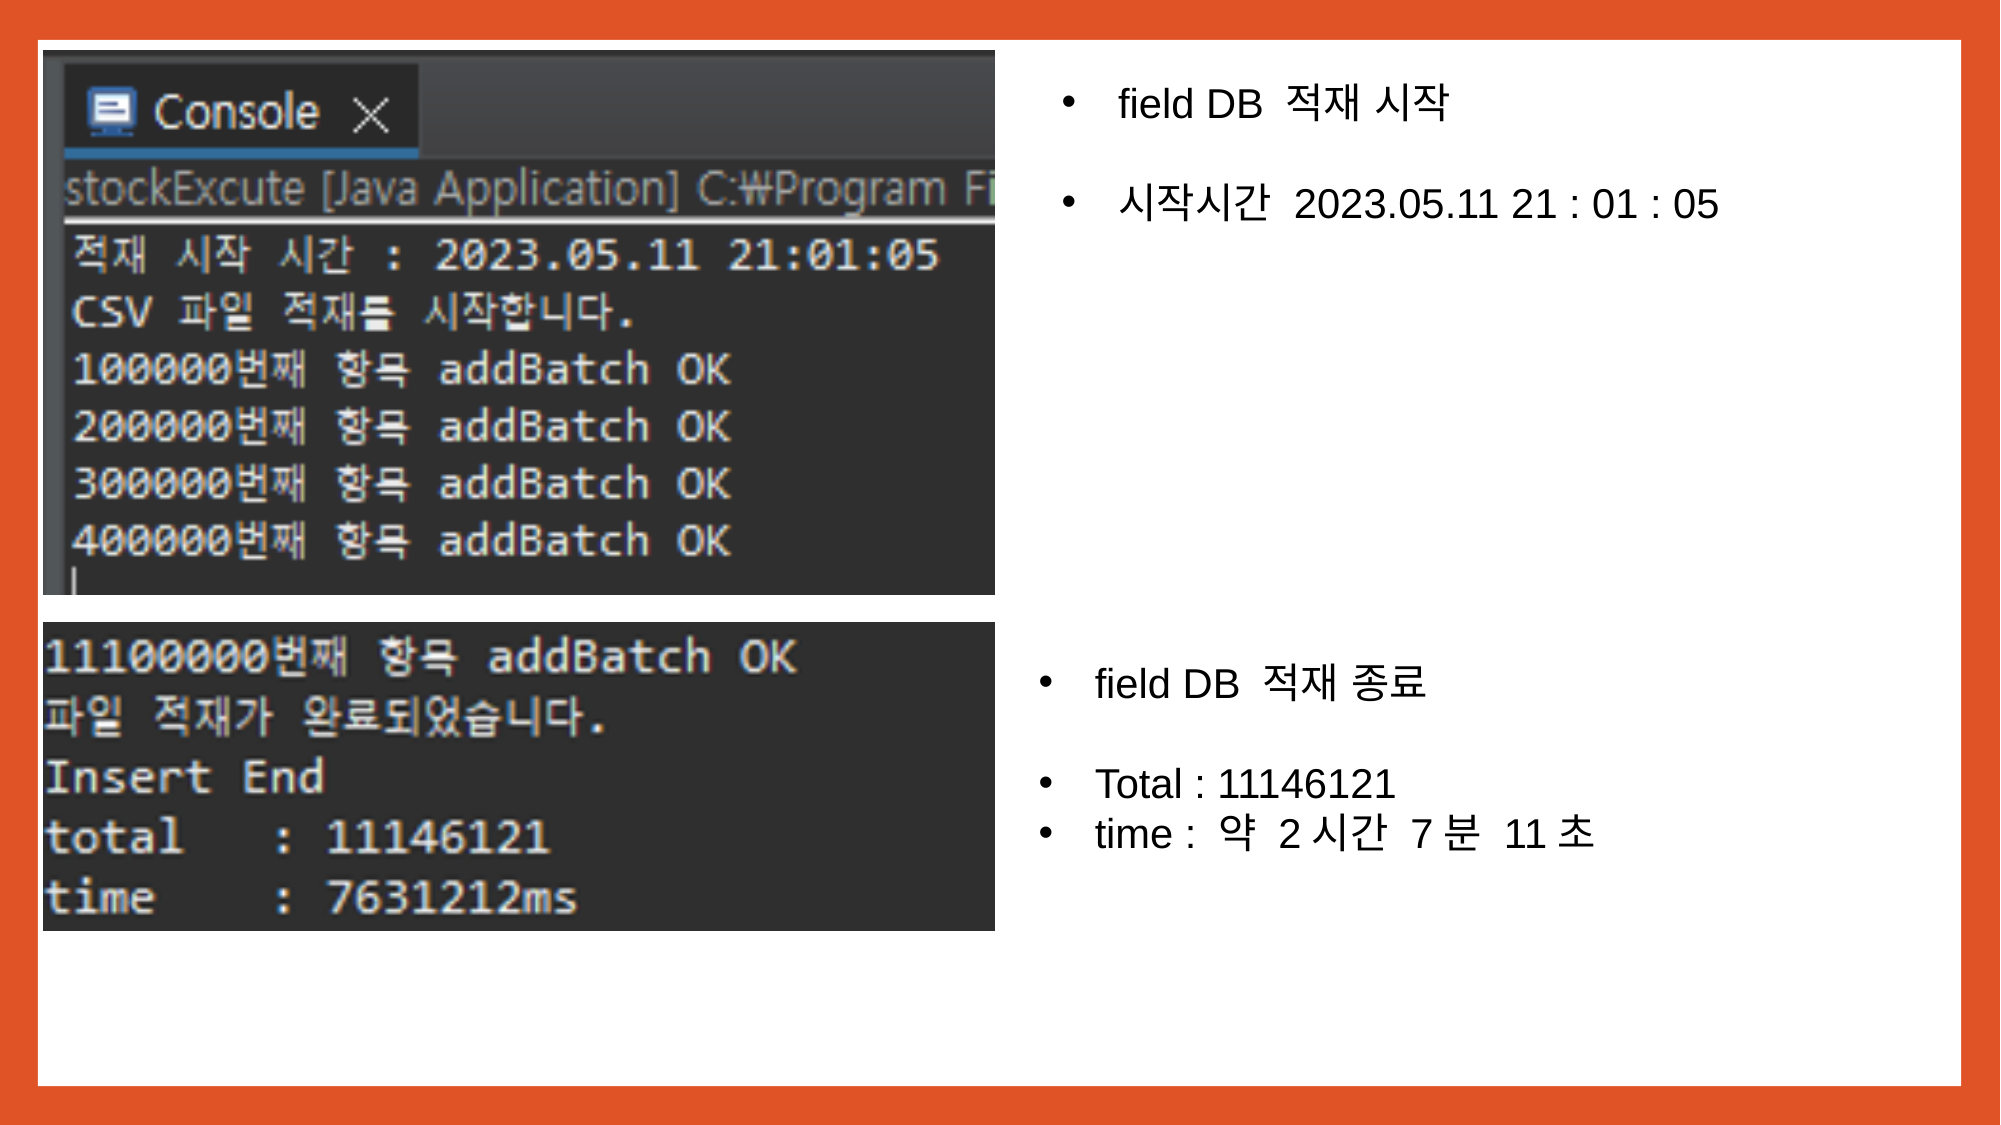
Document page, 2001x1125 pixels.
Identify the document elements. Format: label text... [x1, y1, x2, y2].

text_box field DB 적재 종료 Total : 11146121 time : 약 2시간 7분 11초 [1023, 649, 1611, 864]
text_box field DB 적재 시작 시작시간 2023.05.11 21 : 01 : 05 [1046, 69, 1735, 234]
picture [42, 622, 995, 932]
picture [42, 49, 995, 595]
